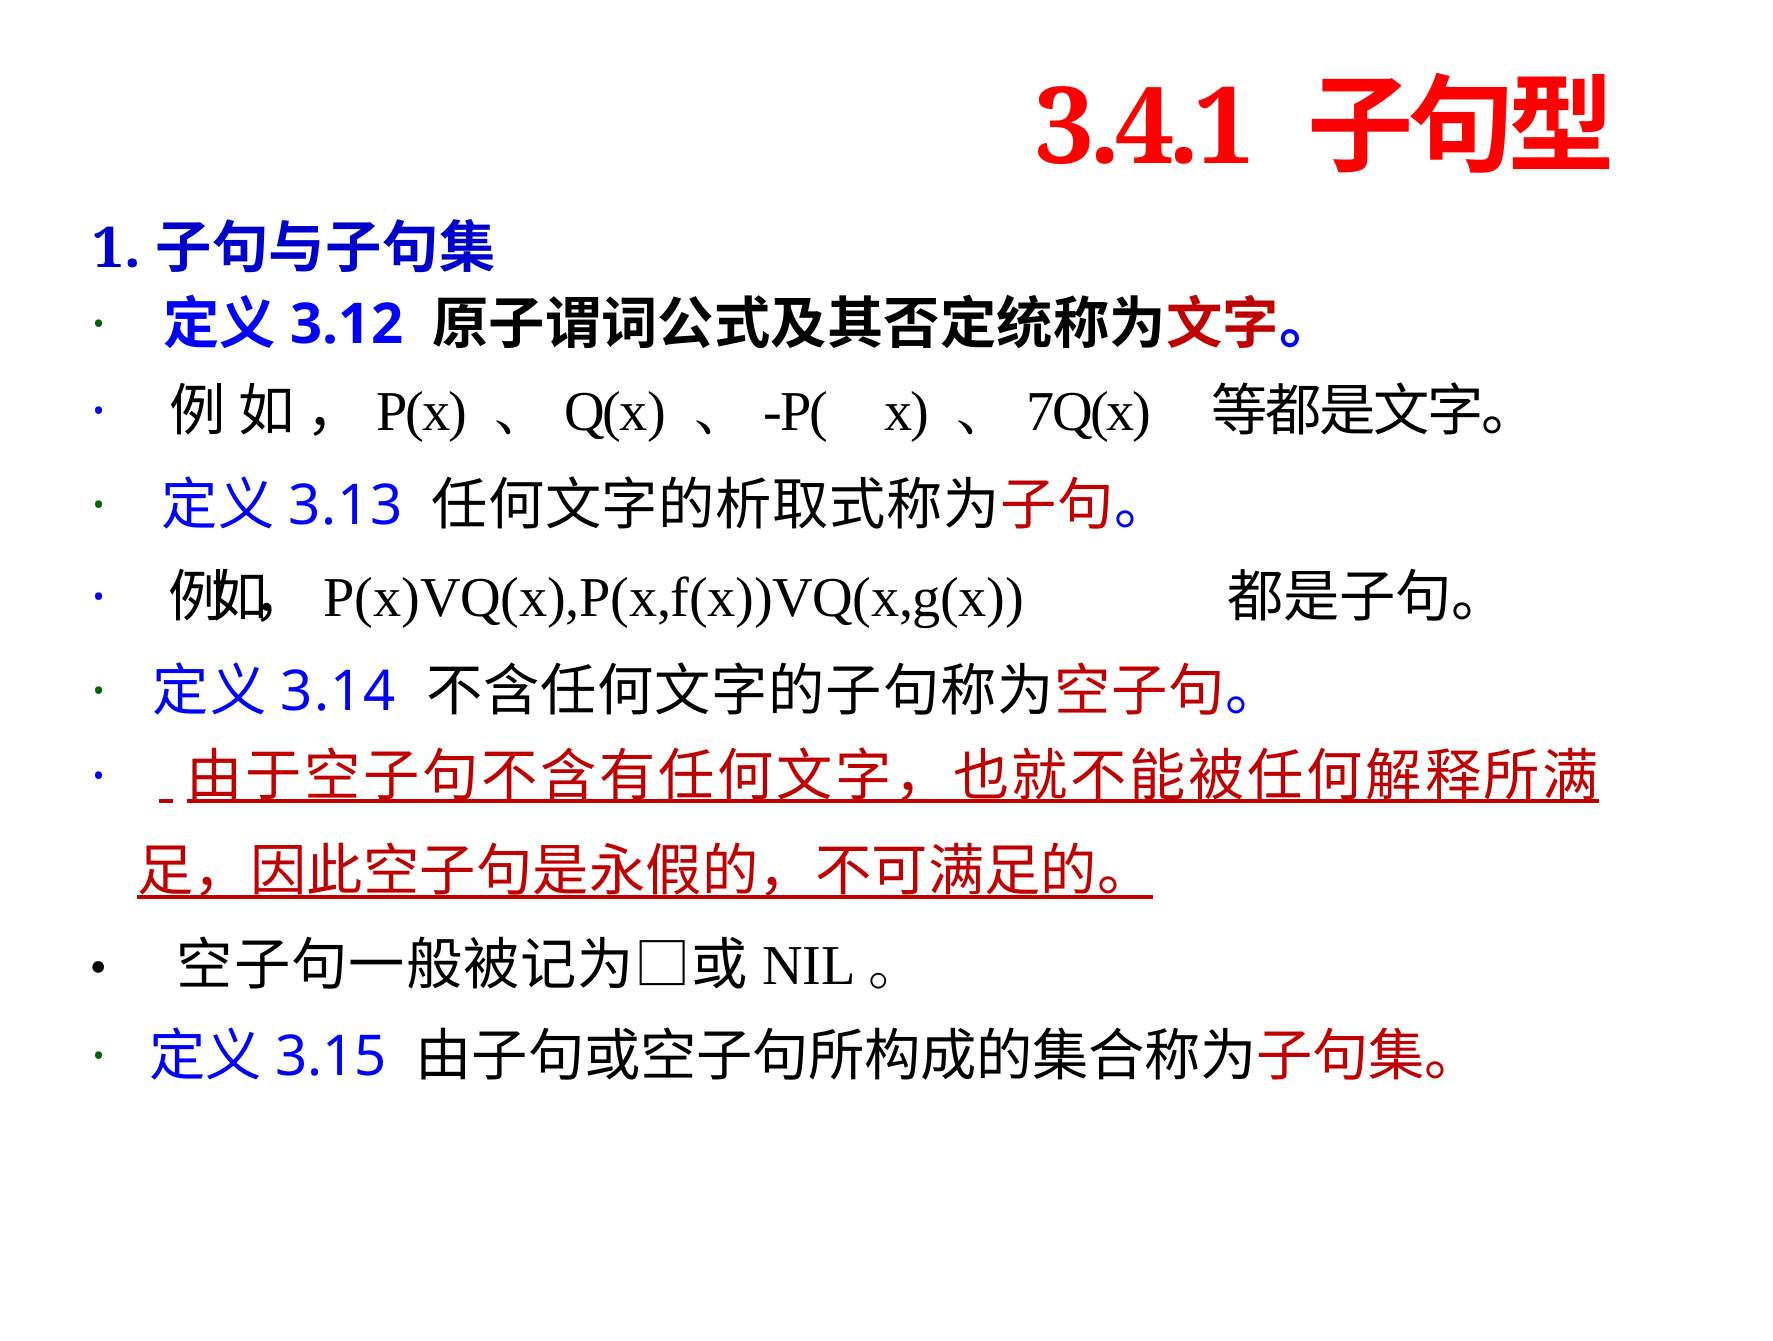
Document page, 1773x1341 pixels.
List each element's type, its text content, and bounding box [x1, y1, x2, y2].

text_box 3.4.1 子句型 1.子句与子句集 · 定义3.12 原子谓词公式及其否定统称为文字。 · 例 如 ，P(x) 、Q(x) 、-P( x) 、7Q(x) 等都是文字。 · 定义3.13 任何文字的析取式称为子句。 · 例 如 ，P(x)VQ(x),P(x,f(x))VQ(x,g(x)) 都是子句。 · 定义3.14 不含任何文字的子句称为空子句。 · 由于空子句不含有任何文字，也就不能被任何解释所满 足，因此空子句是永假的，不可满足的。 ● 空子句一般被记为□或NIL。 · 定义3.15 由子句或空子句所构成的集合称为子句集。 [89, 60, 1653, 1091]
